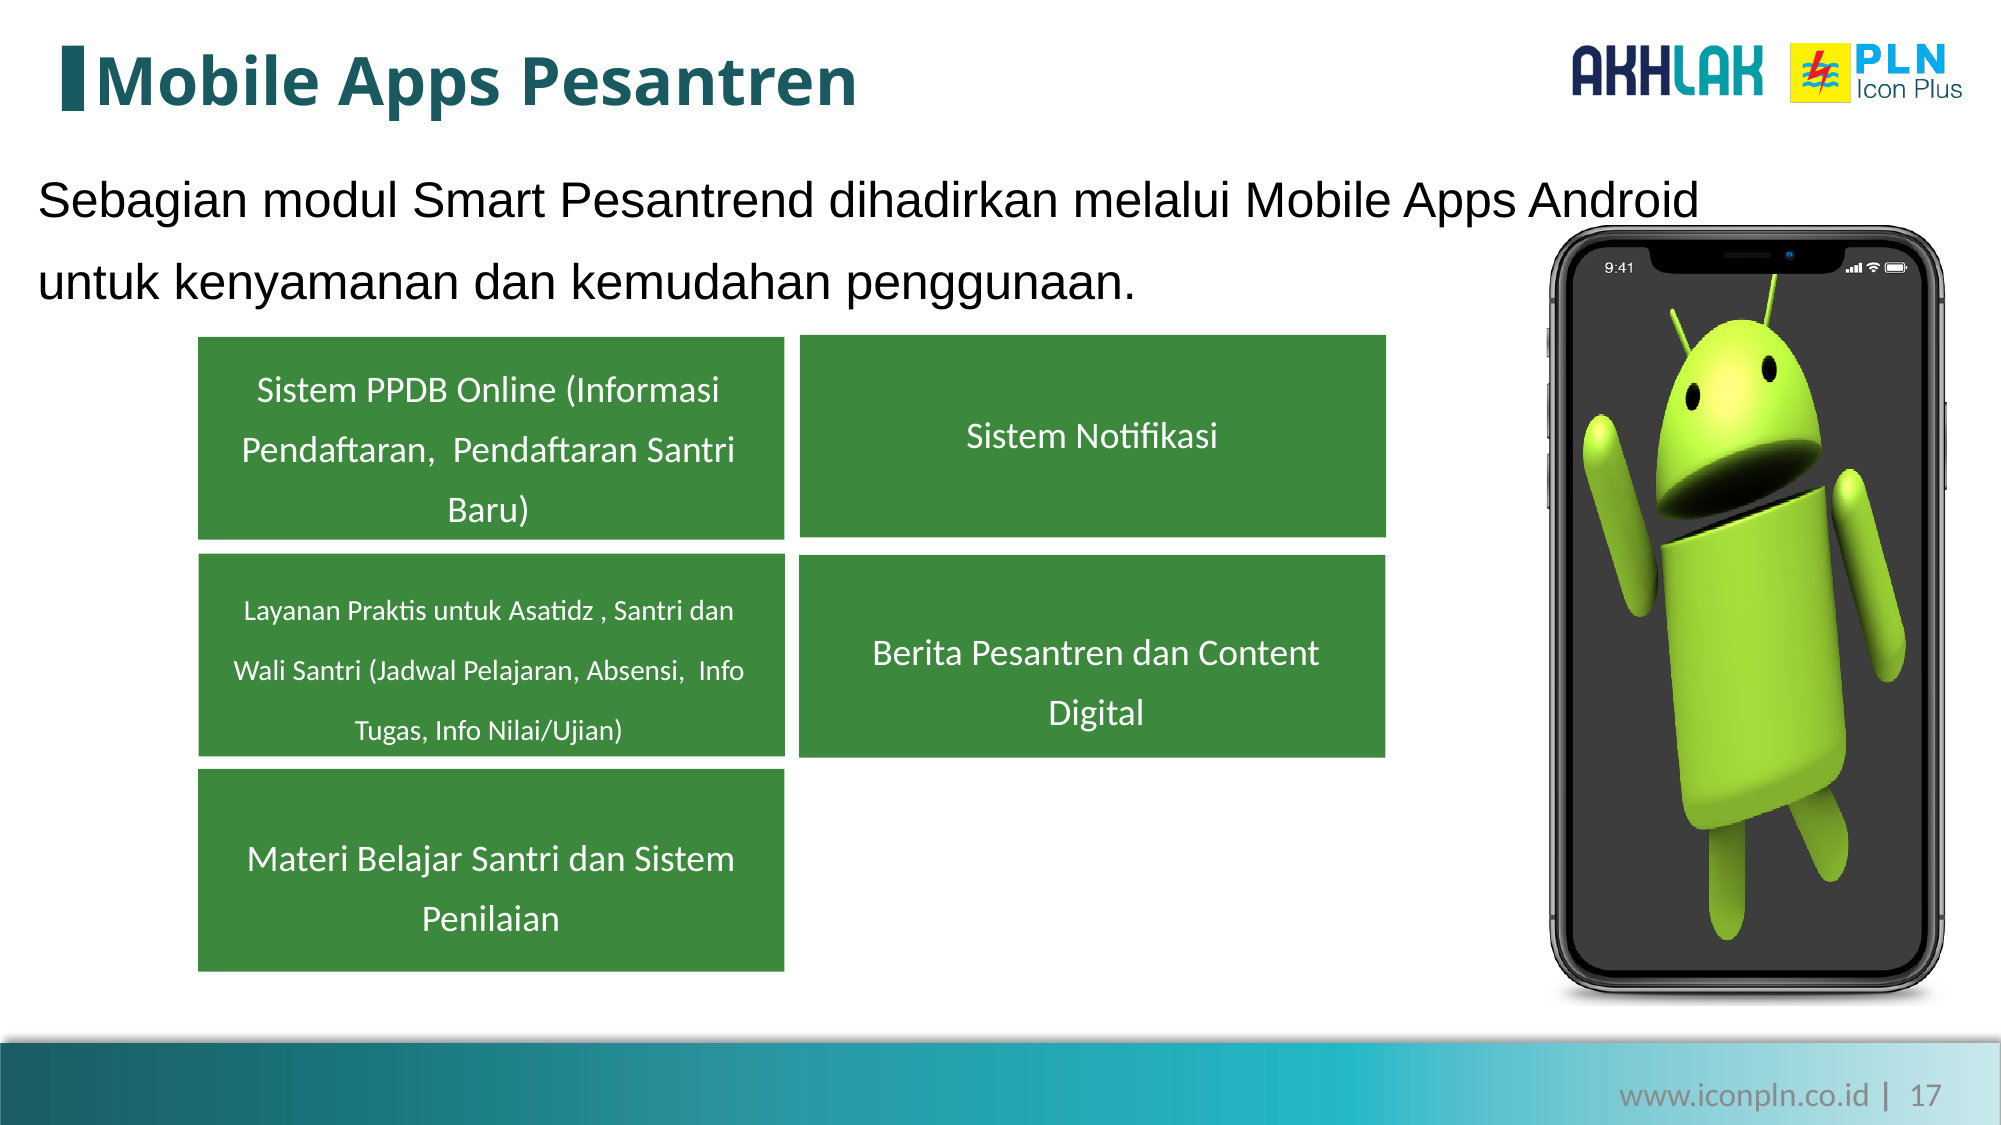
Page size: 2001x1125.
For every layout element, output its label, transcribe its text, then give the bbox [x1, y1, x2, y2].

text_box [197, 336, 785, 540]
slide_number www.iconpln.co.id | 17 [1507, 1063, 1958, 1123]
picture [1776, 37, 1976, 109]
text_box Mobile Apps Pesantren [79, 40, 1098, 128]
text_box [799, 554, 1386, 758]
text_box Sebagian modul Smart Pesantrend dihadirkan melalui Mobile Apps Android untuk kenyamanan dan kemudahan penggunaan. [37, 145, 1765, 310]
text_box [197, 768, 785, 972]
picture [0, 1043, 2000, 1125]
picture [1560, 6, 1775, 128]
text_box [799, 334, 1387, 538]
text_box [1546, 224, 1948, 1006]
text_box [198, 553, 785, 757]
